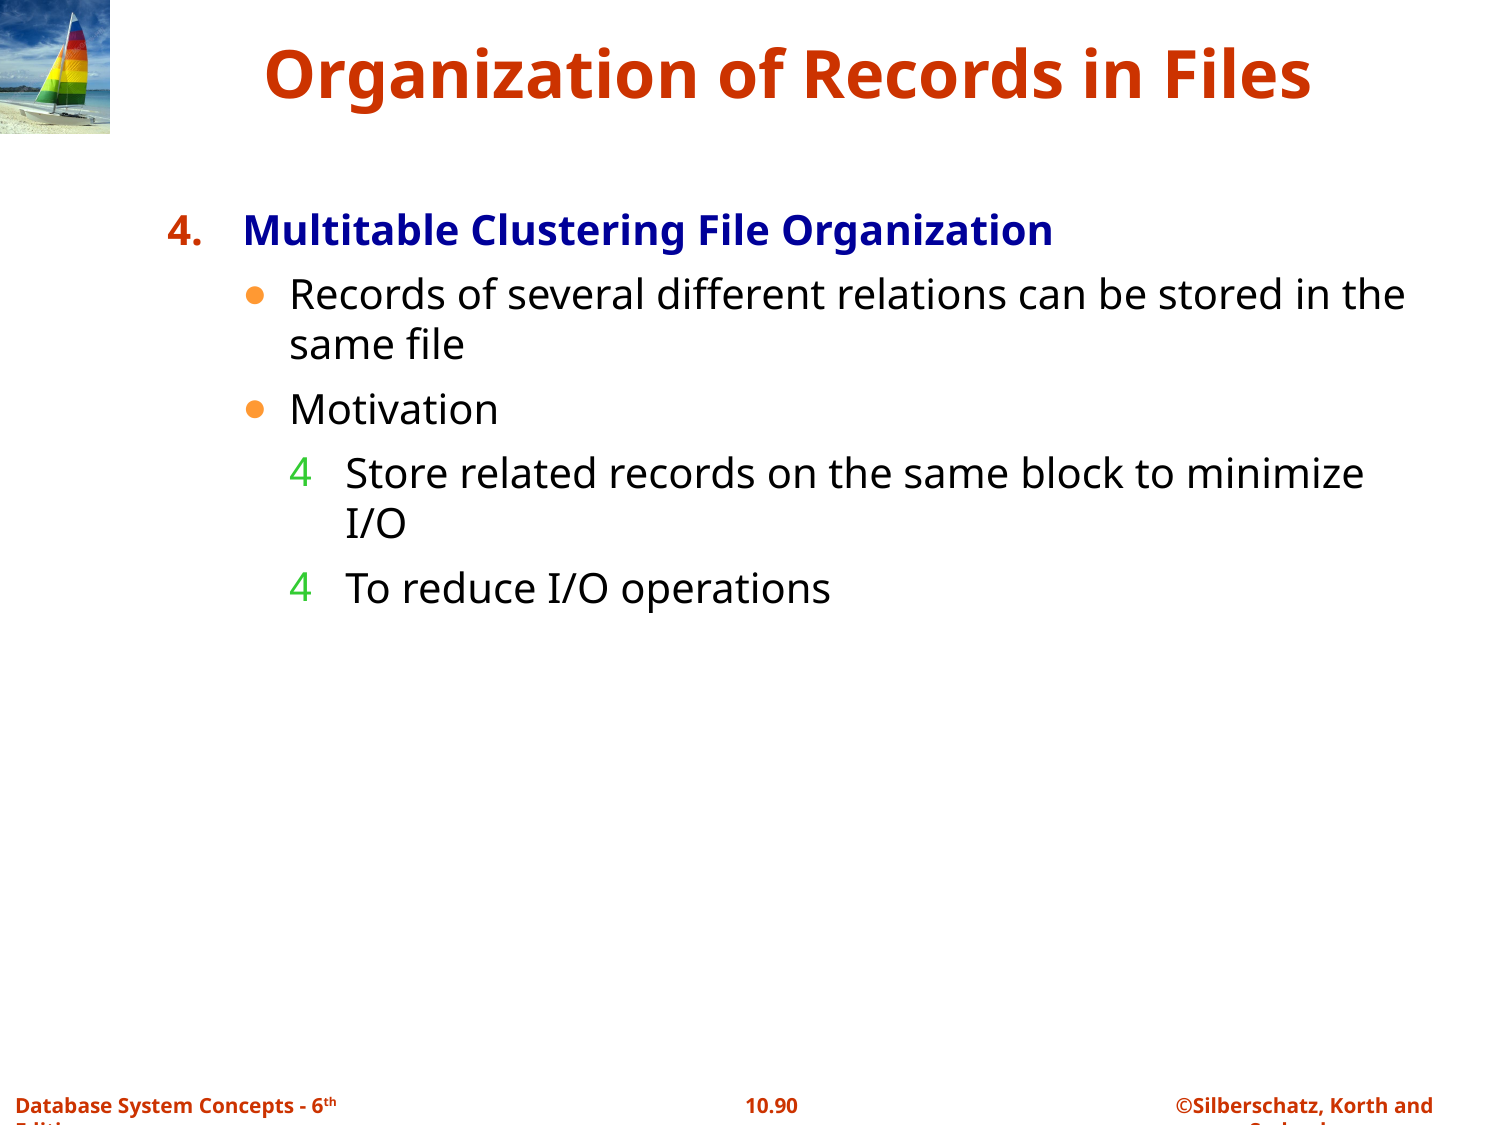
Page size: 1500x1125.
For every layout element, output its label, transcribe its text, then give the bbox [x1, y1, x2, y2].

list Multitable Clustering File Organization Records of several different relations can be stored in the same file Motivation Store related records on the same block to minimize I/O To reduce I/O operations [133, 195, 1437, 979]
title Organization of Records in Files [126, 19, 1451, 120]
picture [0, 0, 110, 134]
